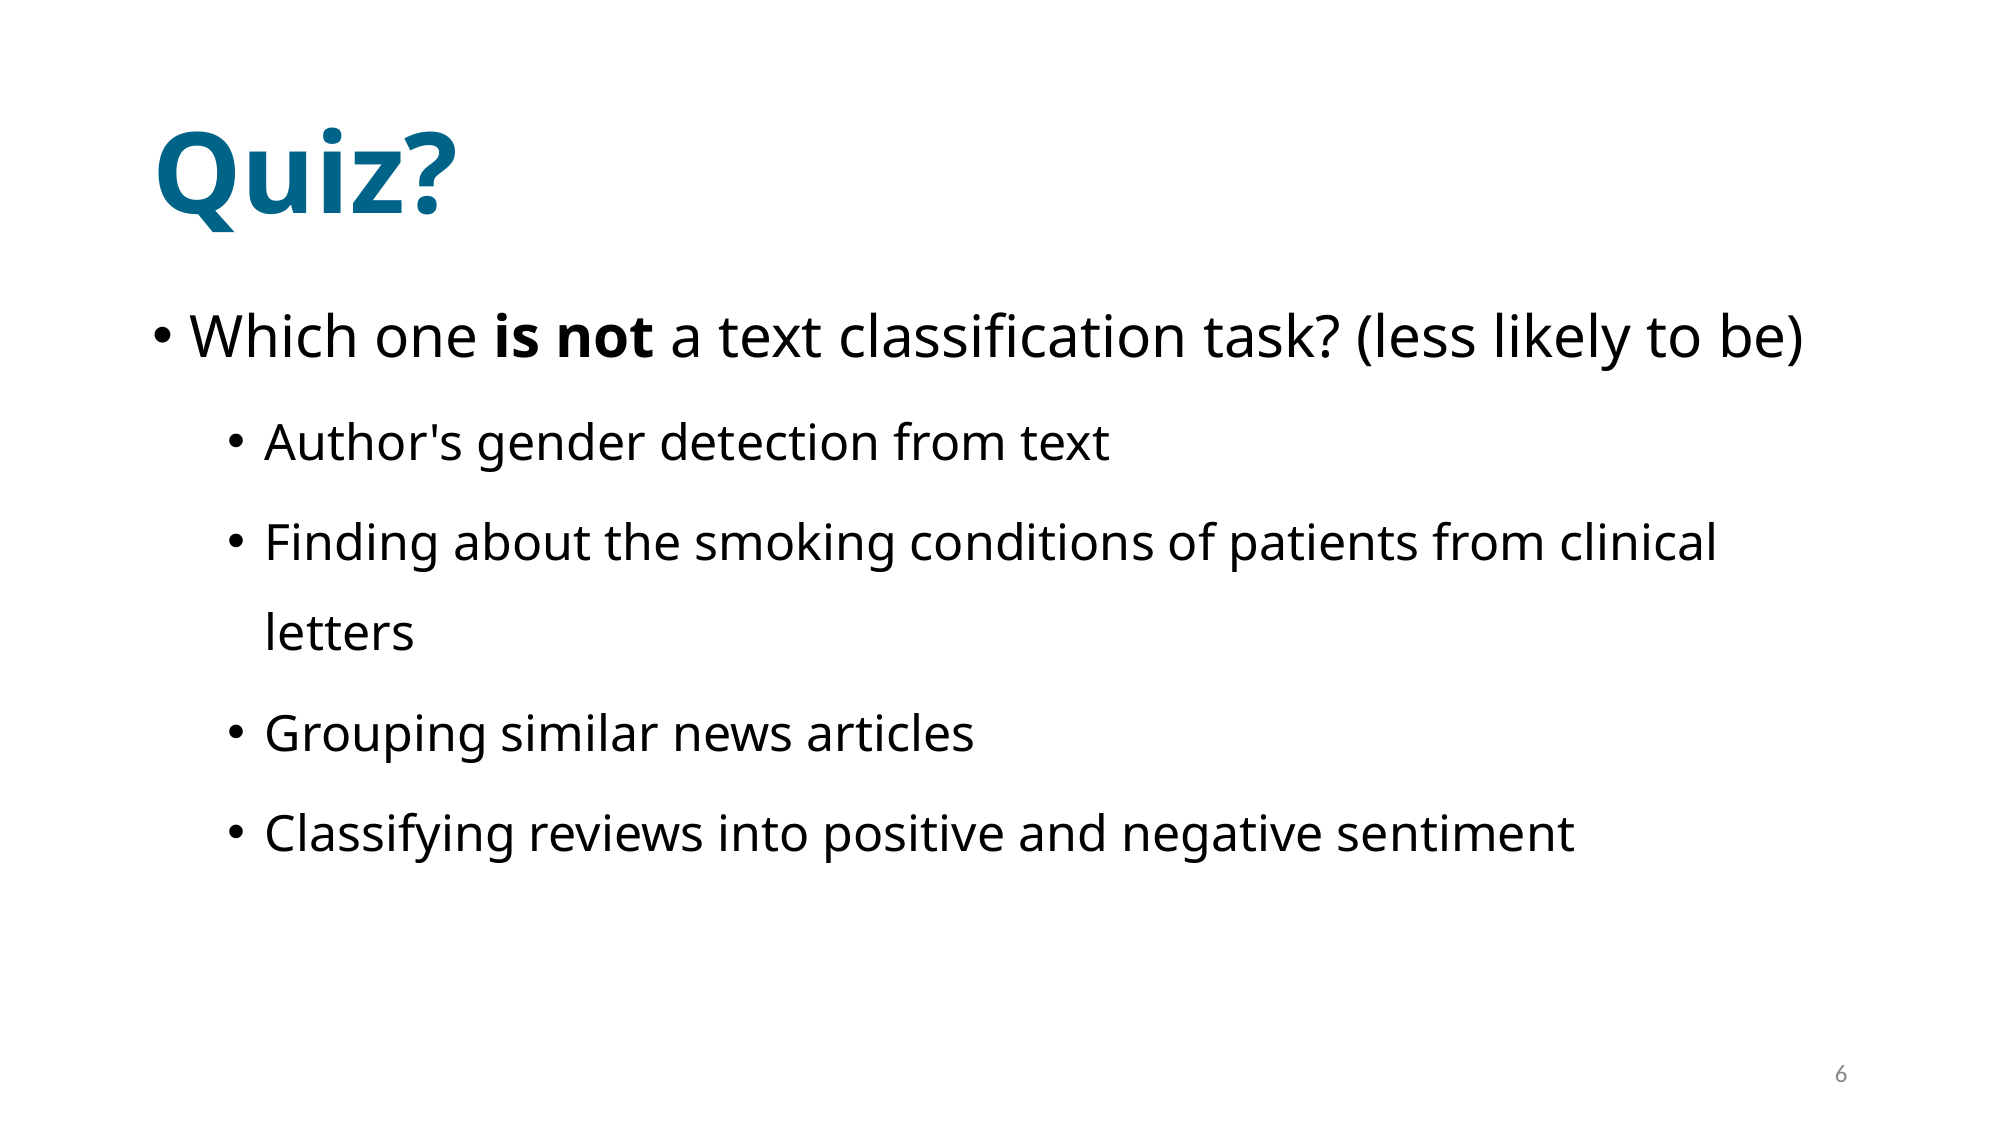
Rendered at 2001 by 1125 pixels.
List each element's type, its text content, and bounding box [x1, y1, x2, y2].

title Quiz? [137, 59, 1863, 278]
list Which one is not a text classification task? (less likely to be) Author's gender detection from text Finding about the smoking conditions of patients from clinical letters Grouping similar news articles Classifying reviews into positive and negative sentiment [137, 299, 1863, 1066]
slide_number 6 [1412, 1042, 1863, 1103]
